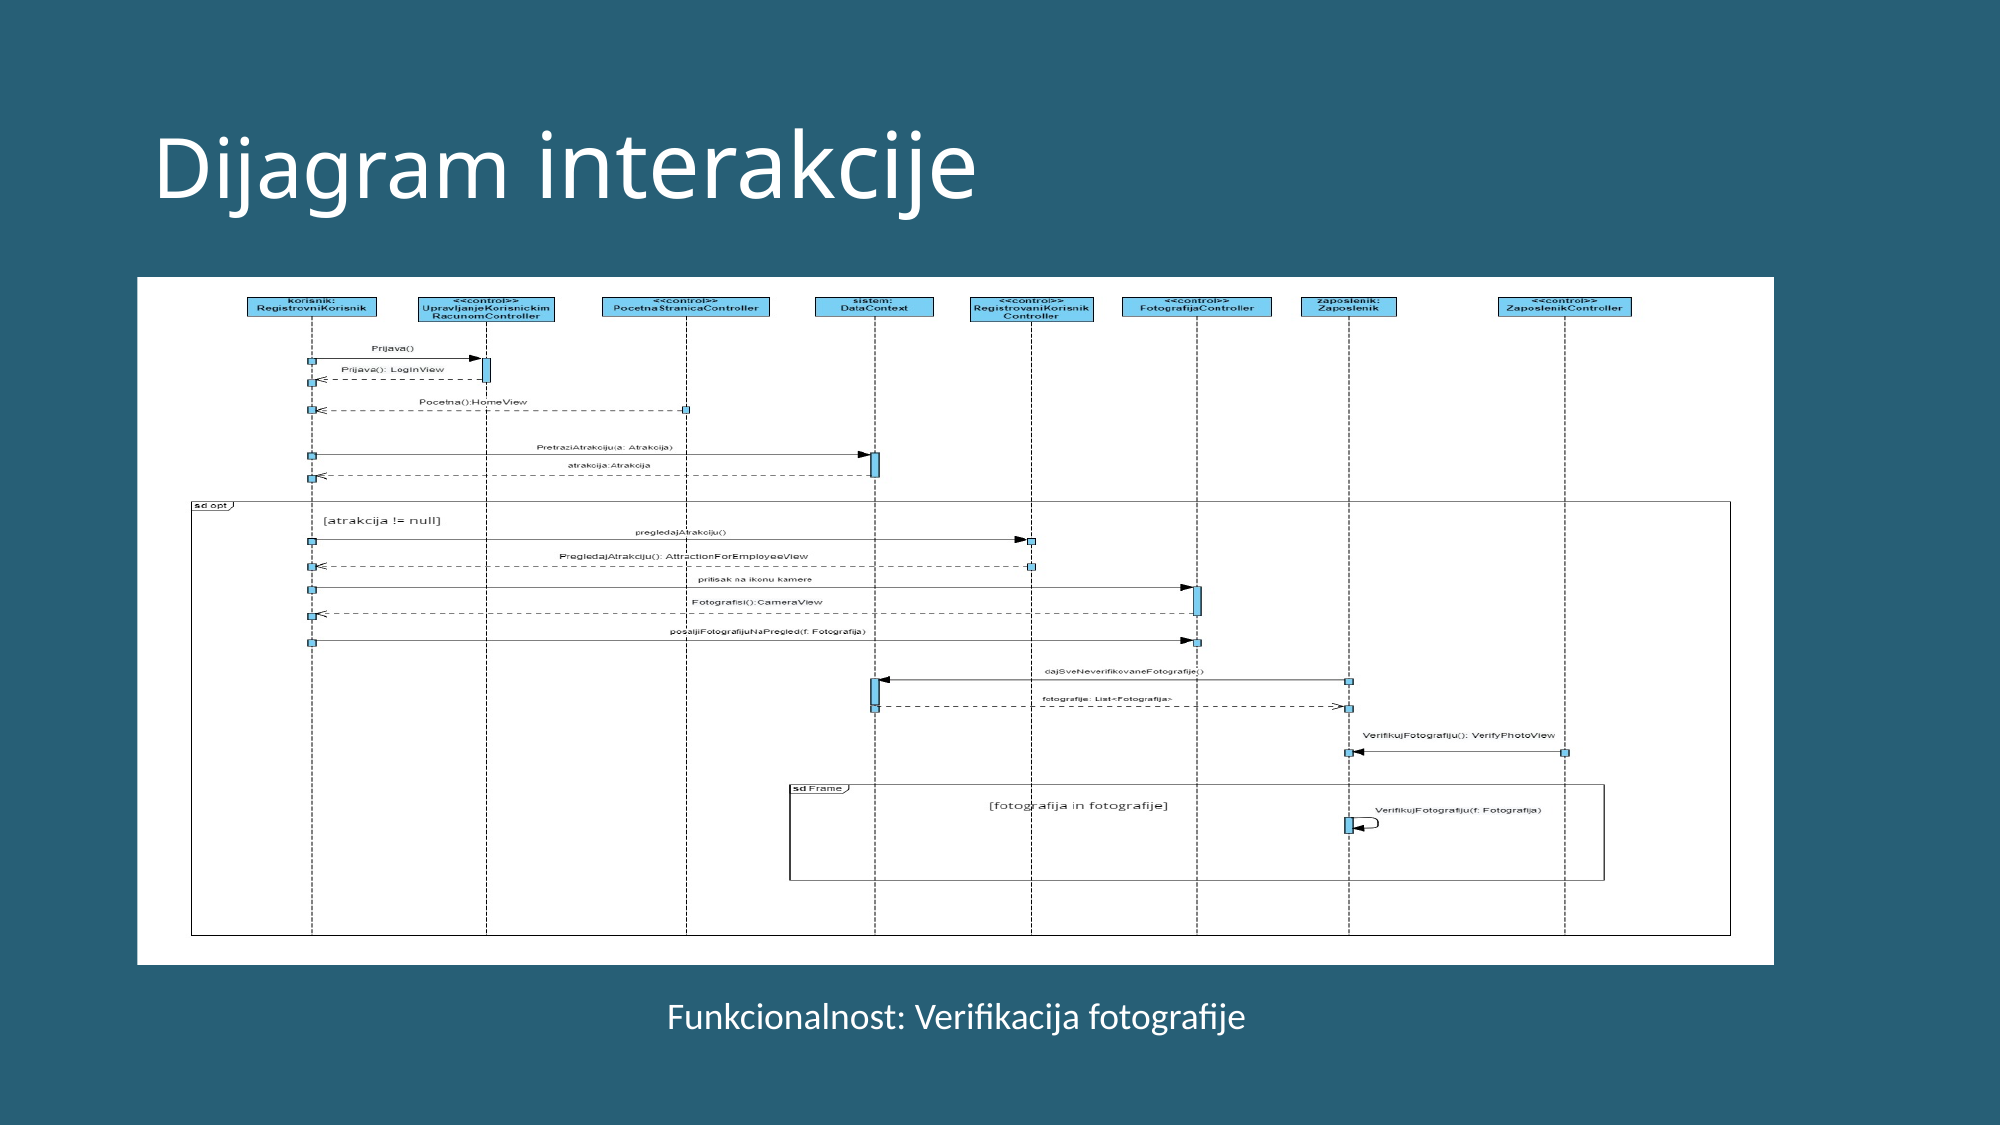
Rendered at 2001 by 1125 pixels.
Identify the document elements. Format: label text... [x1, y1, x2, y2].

title Dijagram interakcije [137, 59, 1863, 278]
text_box Funkcionalnost: Verifikacija fotografije [652, 984, 1348, 1044]
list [137, 277, 1774, 965]
